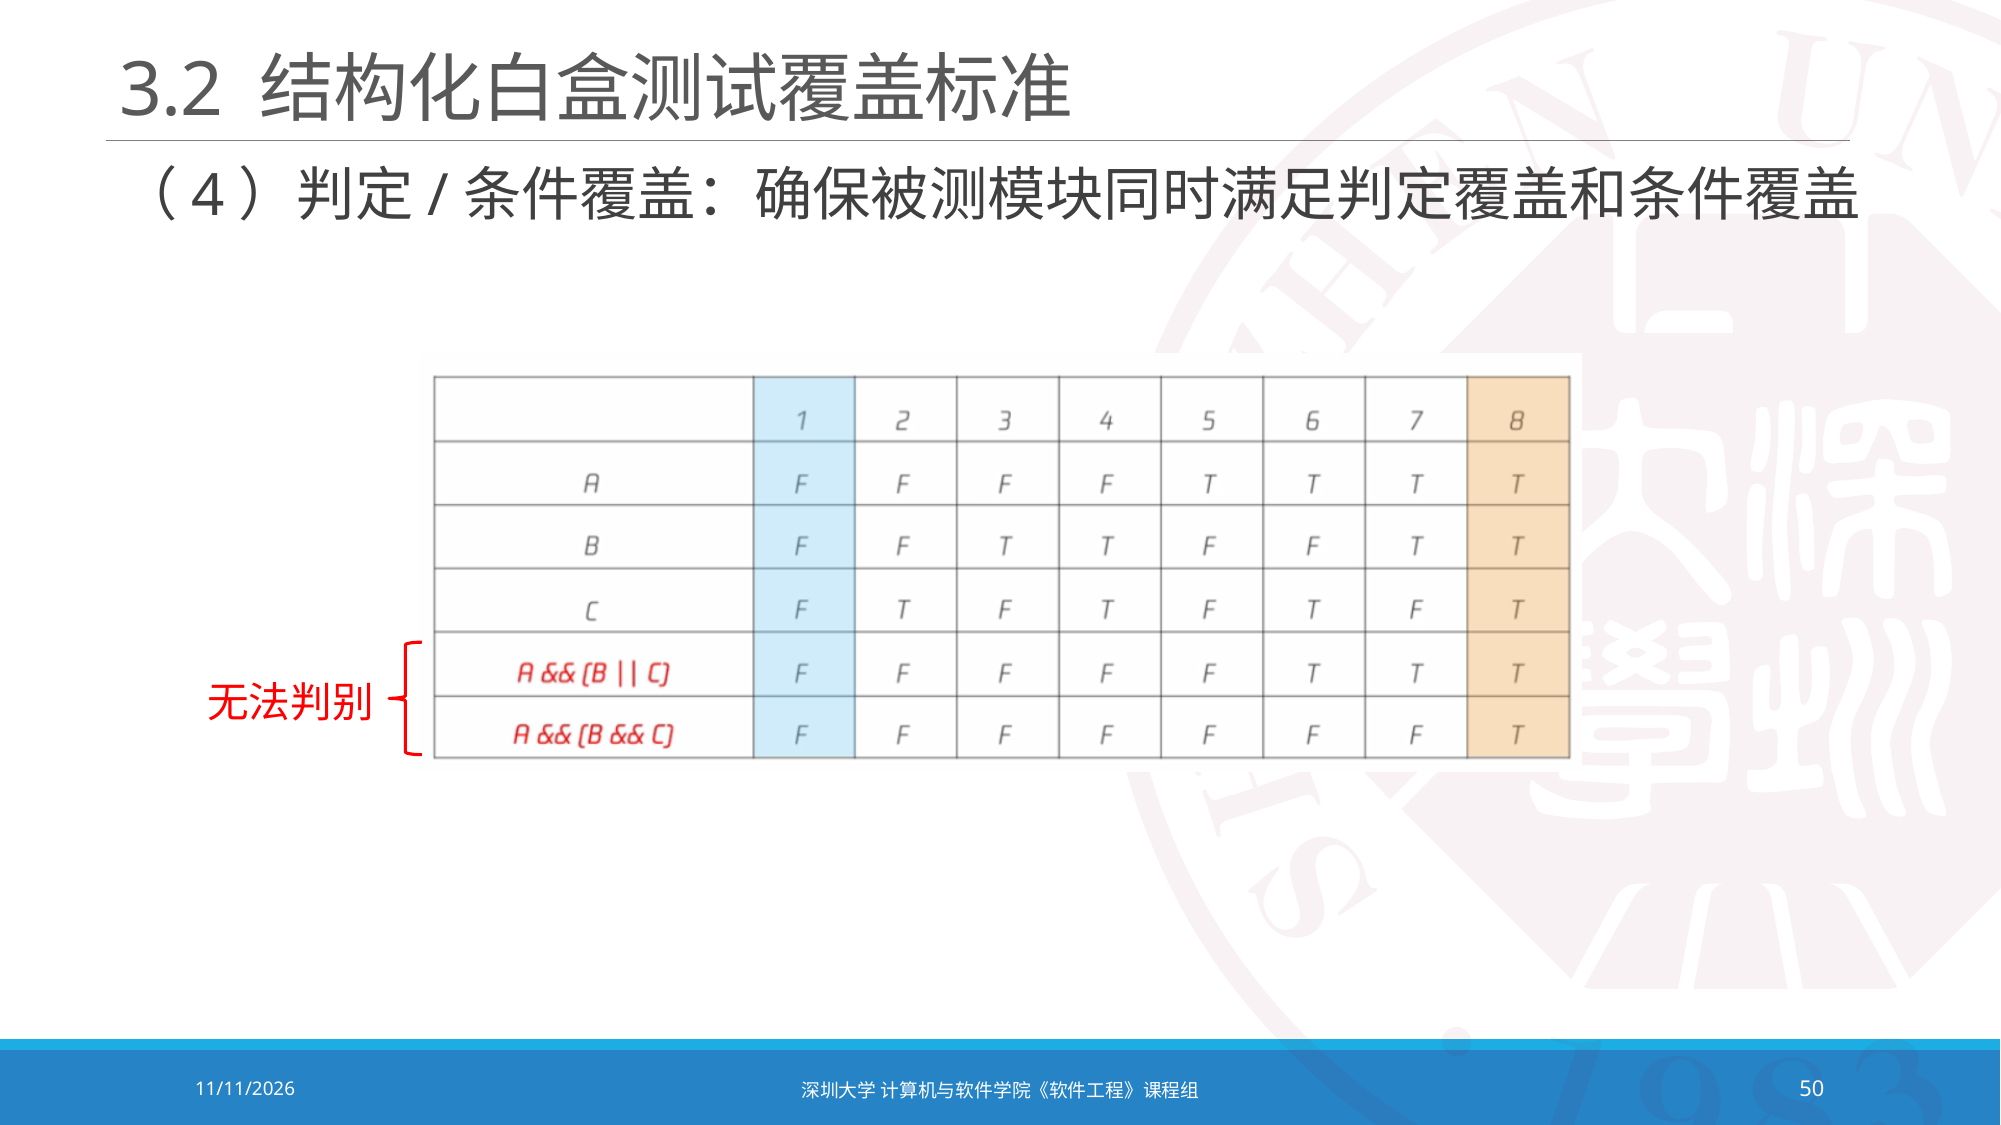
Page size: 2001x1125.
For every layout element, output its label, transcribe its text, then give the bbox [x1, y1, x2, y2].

picture [418, 352, 1582, 773]
slide_number 50 [1624, 1059, 1840, 1120]
list （4）判定/条件覆盖：确保被测模块同时满足判定覆盖和条件覆盖 [104, 158, 1878, 1008]
text_box 无法判别 [192, 668, 390, 733]
footer 深圳大学 计算机与软件学院《软件工程》课程组 [604, 1059, 1396, 1120]
text_box [390, 641, 415, 756]
title 3.2 结构化白盒测试覆盖标准 [104, 0, 1856, 139]
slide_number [180, 1059, 586, 1120]
